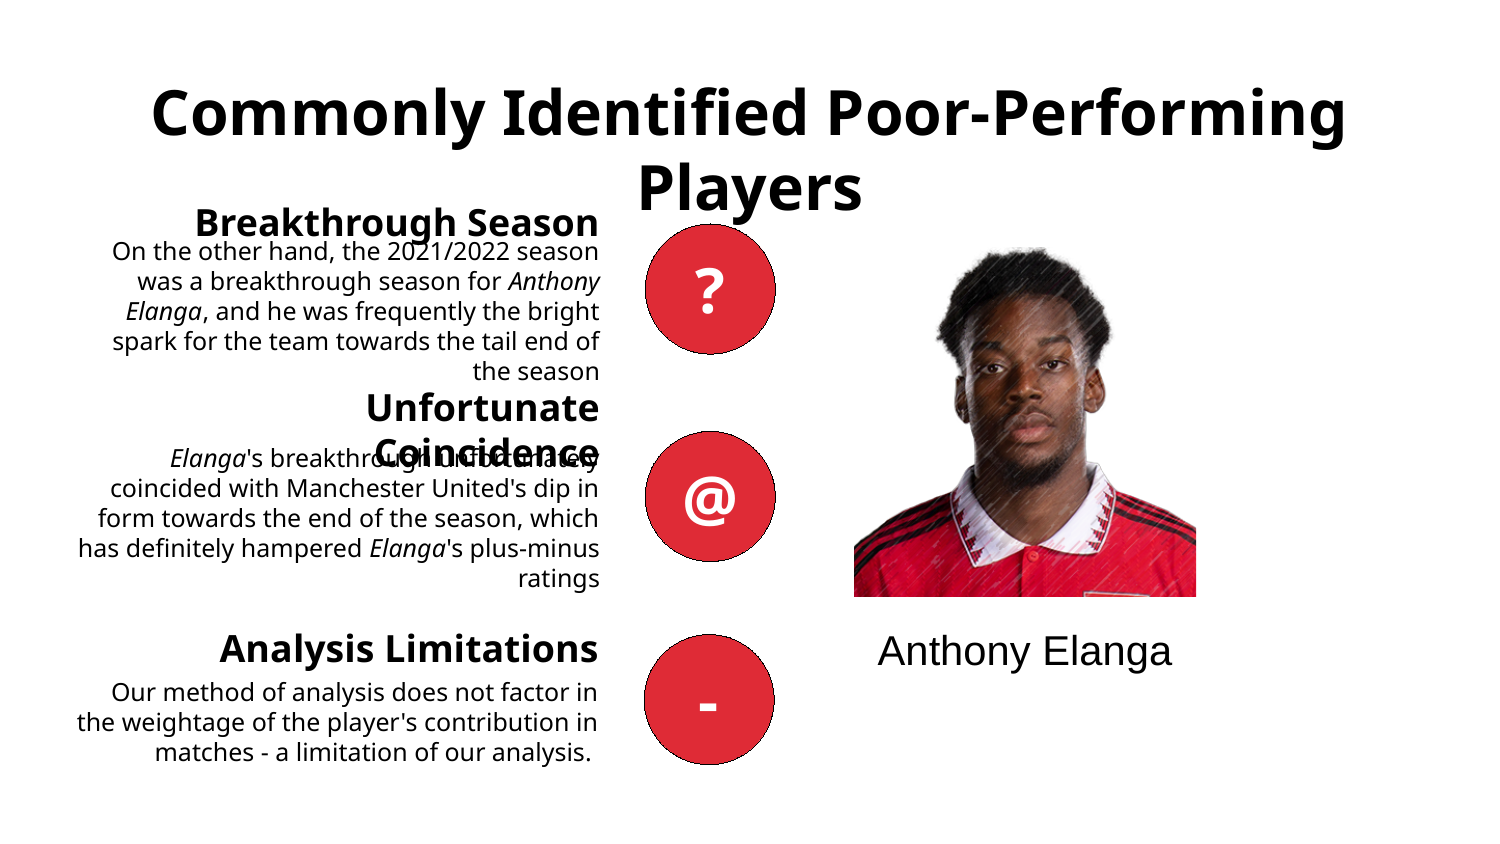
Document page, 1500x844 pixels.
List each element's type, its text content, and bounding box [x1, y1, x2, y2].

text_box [70, 631, 775, 789]
title Commonly Identified Poor-Performing Players [116, 58, 1383, 126]
picture [853, 247, 1197, 597]
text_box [71, 204, 776, 362]
text_box Anthony Elanga [790, 615, 1260, 683]
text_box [71, 412, 776, 570]
